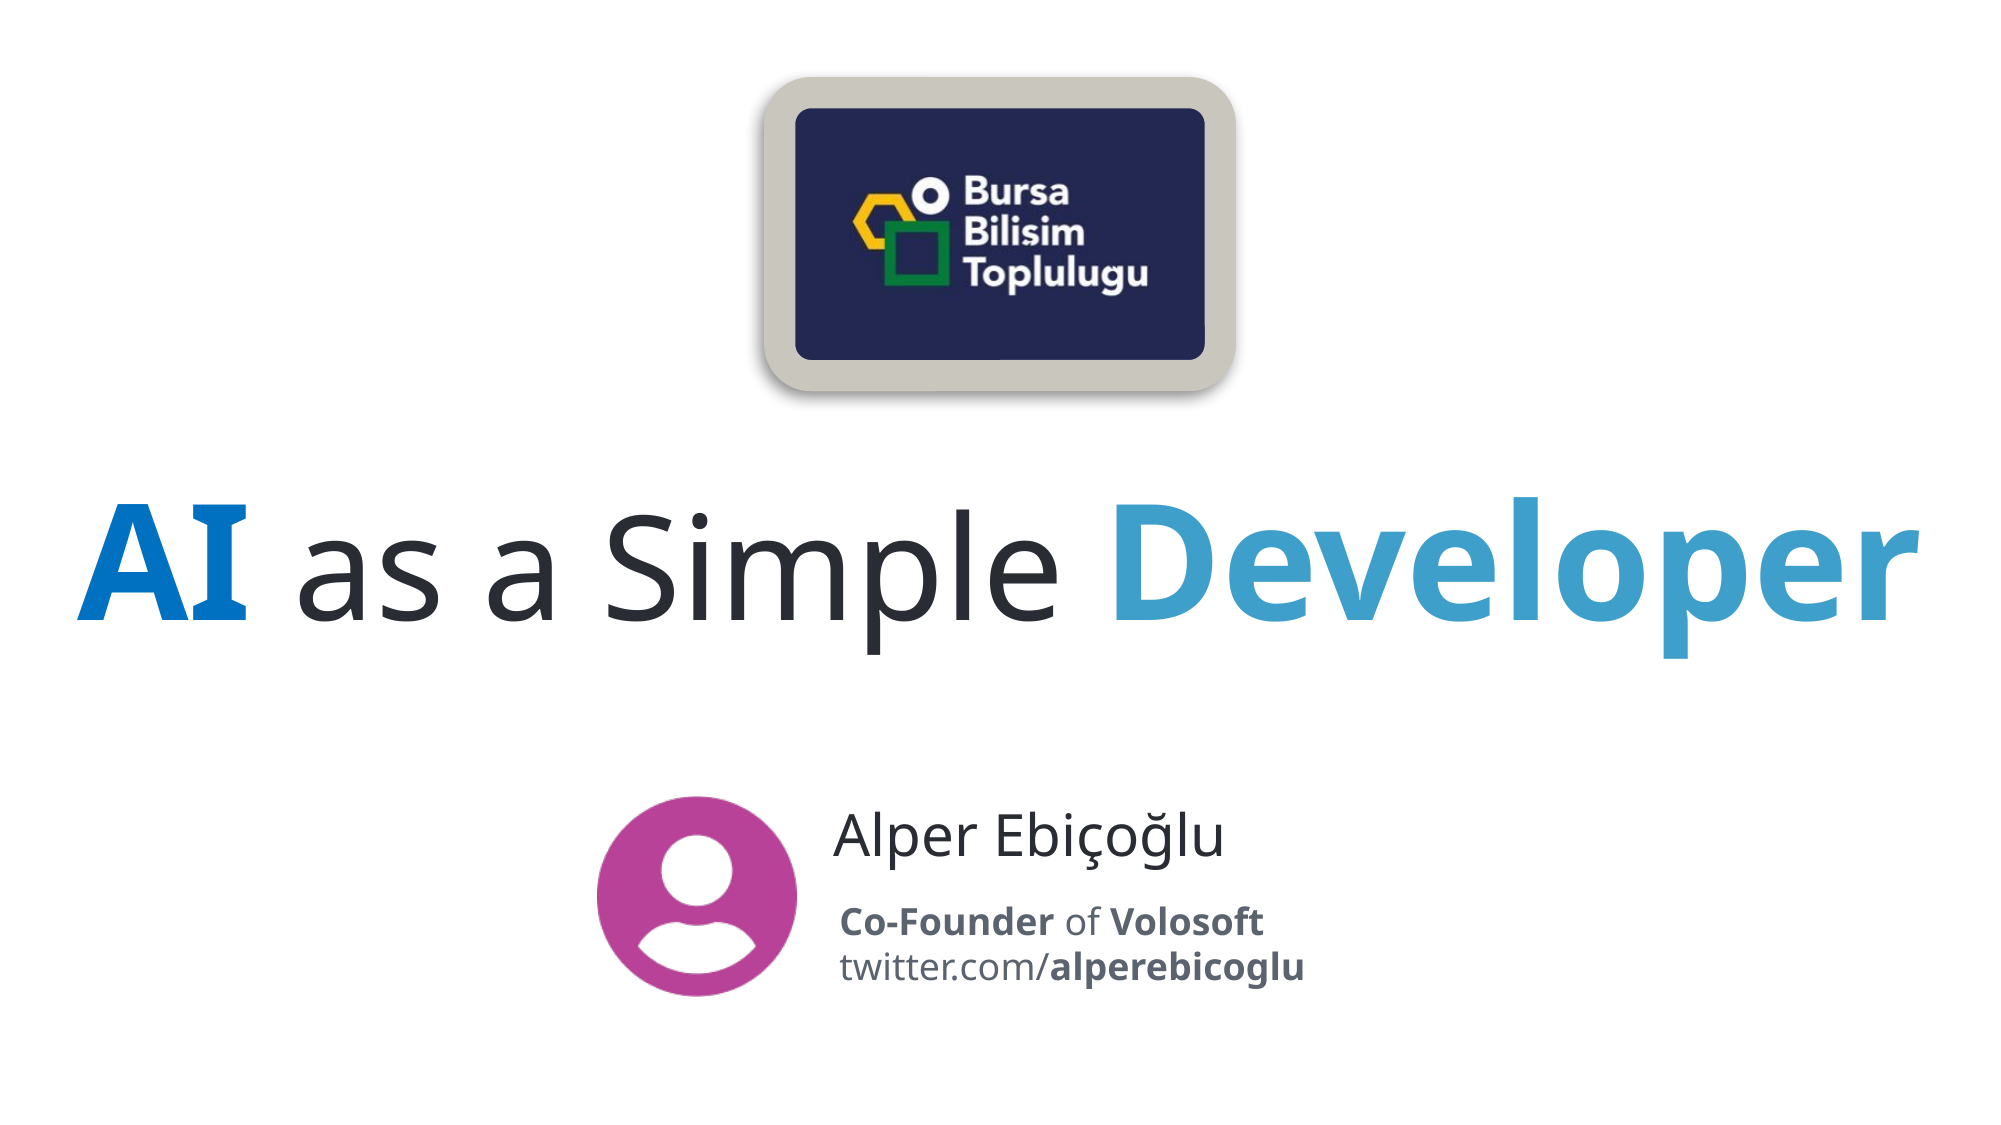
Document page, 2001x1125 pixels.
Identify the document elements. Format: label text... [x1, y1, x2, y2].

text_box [597, 790, 1340, 997]
picture [779, 92, 1221, 376]
title AI as a Simple Developer [41, 462, 1959, 663]
